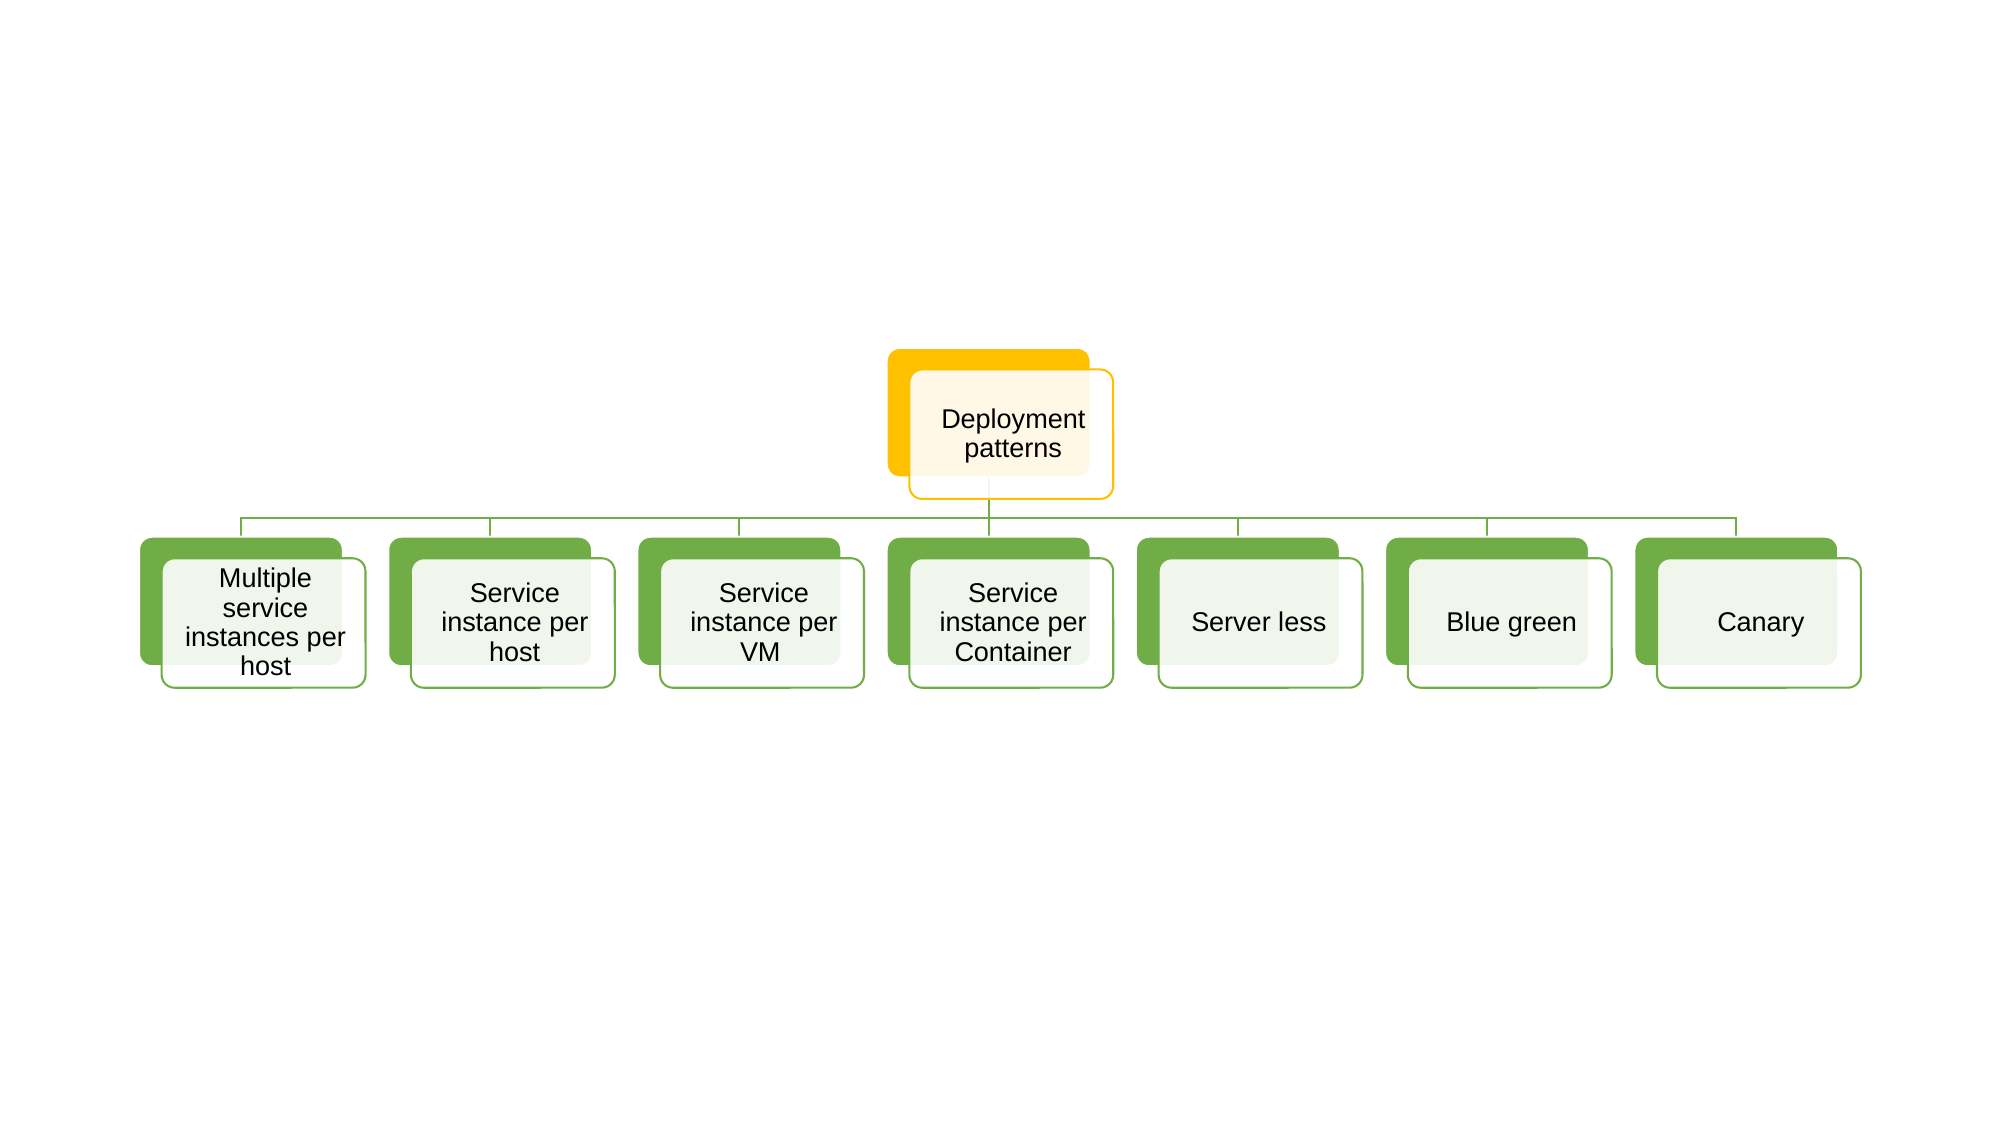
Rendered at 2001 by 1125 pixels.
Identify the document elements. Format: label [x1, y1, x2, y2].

text_box [137, 22, 1863, 1014]
